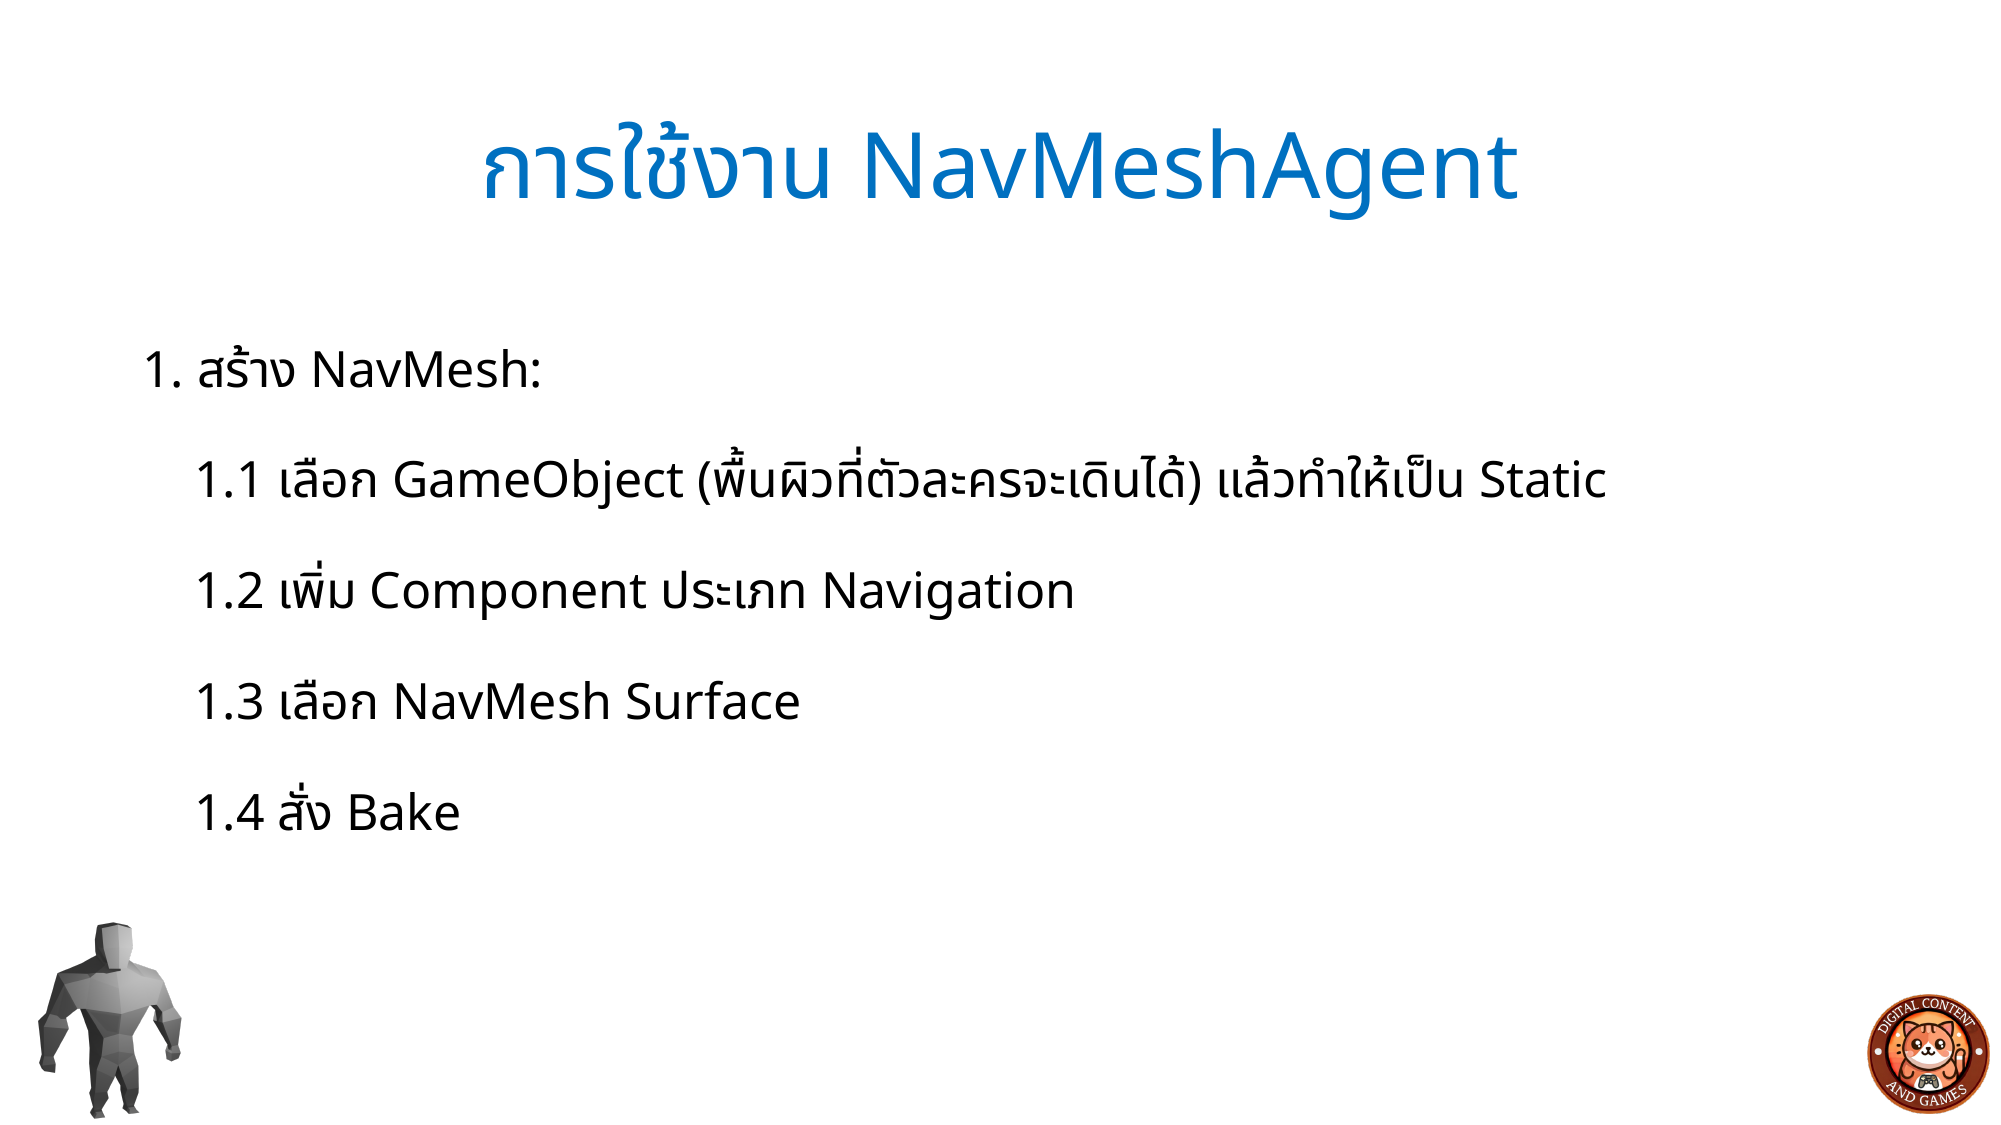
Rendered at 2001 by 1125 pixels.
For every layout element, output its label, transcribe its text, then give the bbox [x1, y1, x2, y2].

picture [0, 915, 351, 1125]
list 1. สร้าง NavMesh: 1.1 เลือก GameObject (พื้นผิวที่ตัวละครจะเดินได้) แล้วทำให้เป็น Static 1.2 เพิ่ม Component ประเภท Navigation 1.3 เลือก NavMesh Surface 1.4 สั่ง Bake [127, 299, 1944, 1024]
title การใช้งาน NavMeshAgent [137, 59, 1863, 278]
picture [1866, 993, 1991, 1115]
